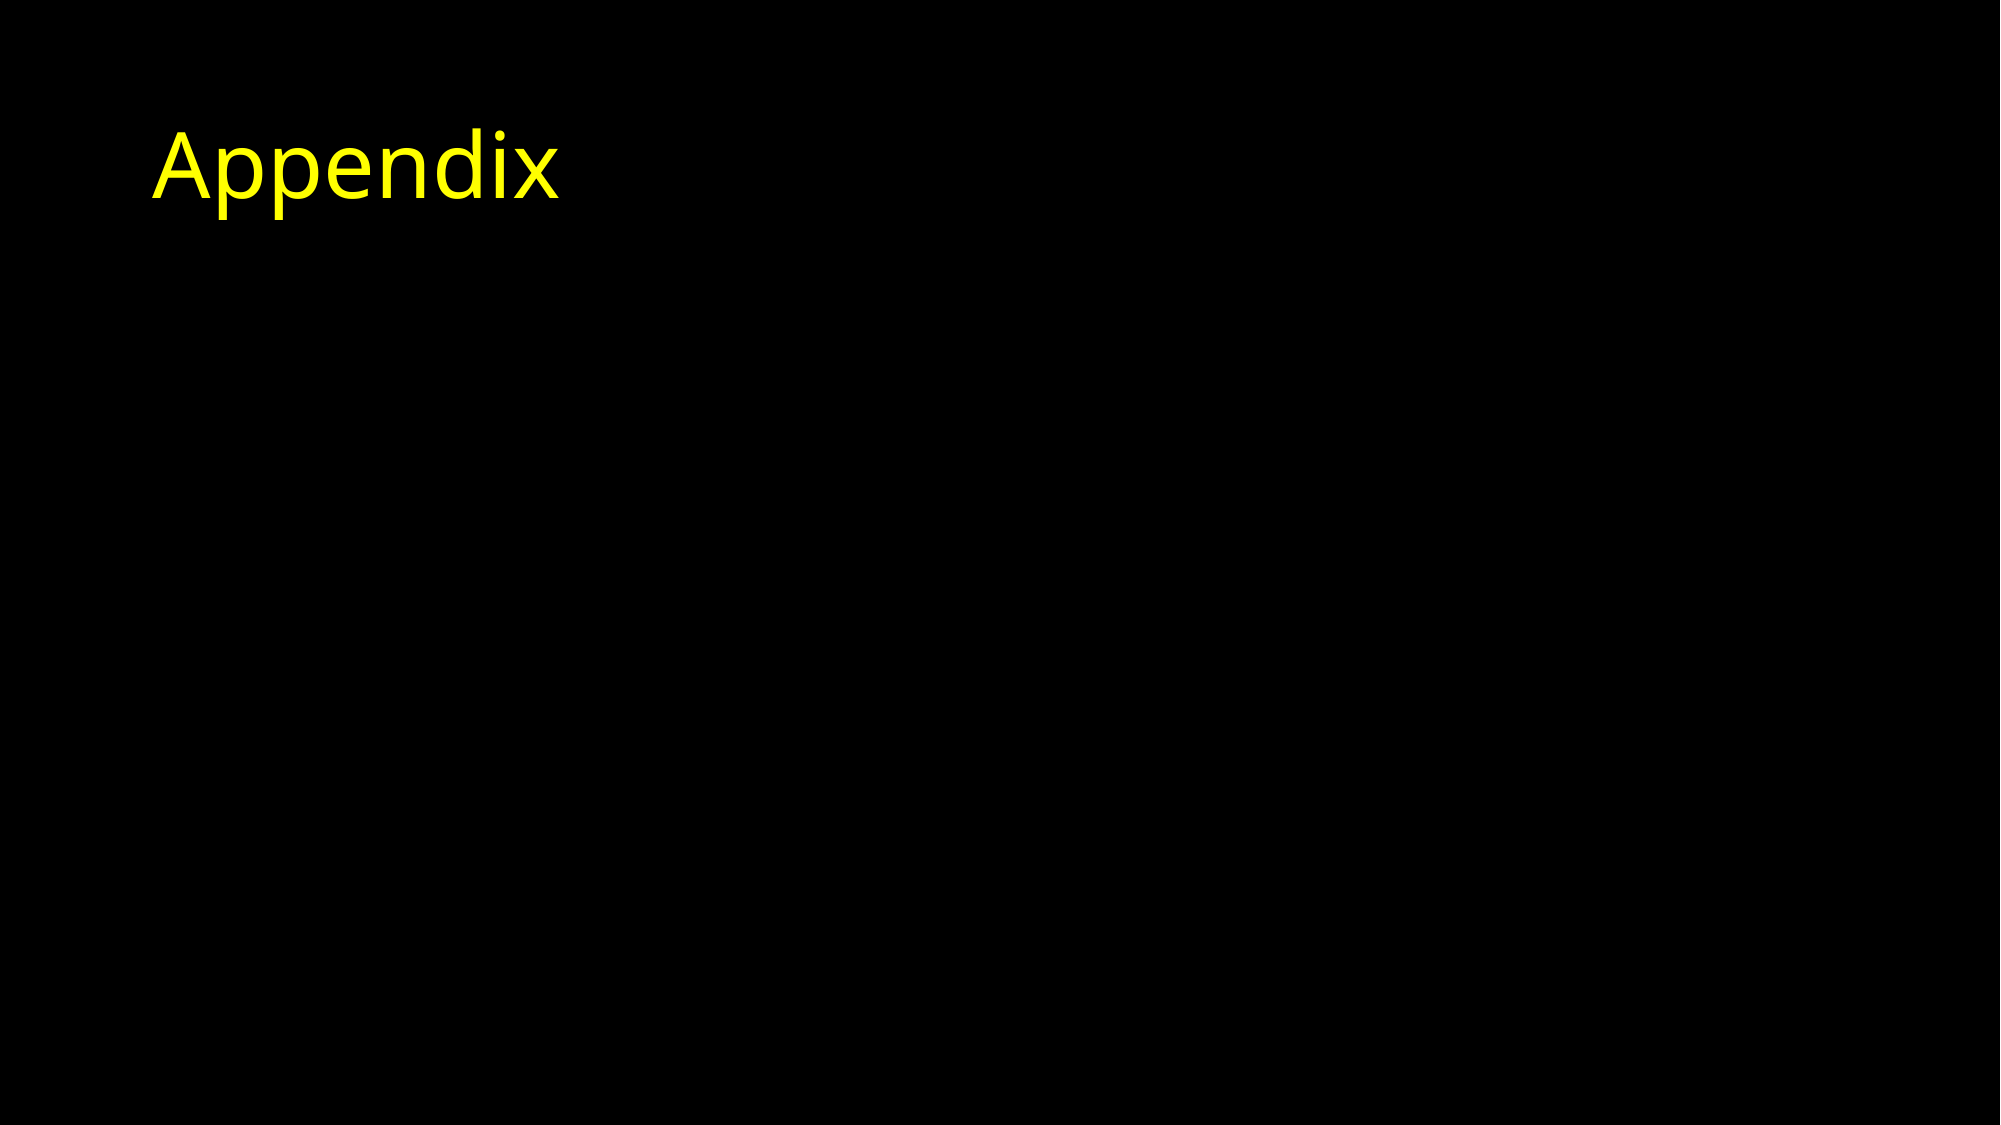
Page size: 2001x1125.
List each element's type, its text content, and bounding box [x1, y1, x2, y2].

title Appendix [137, 59, 1863, 278]
